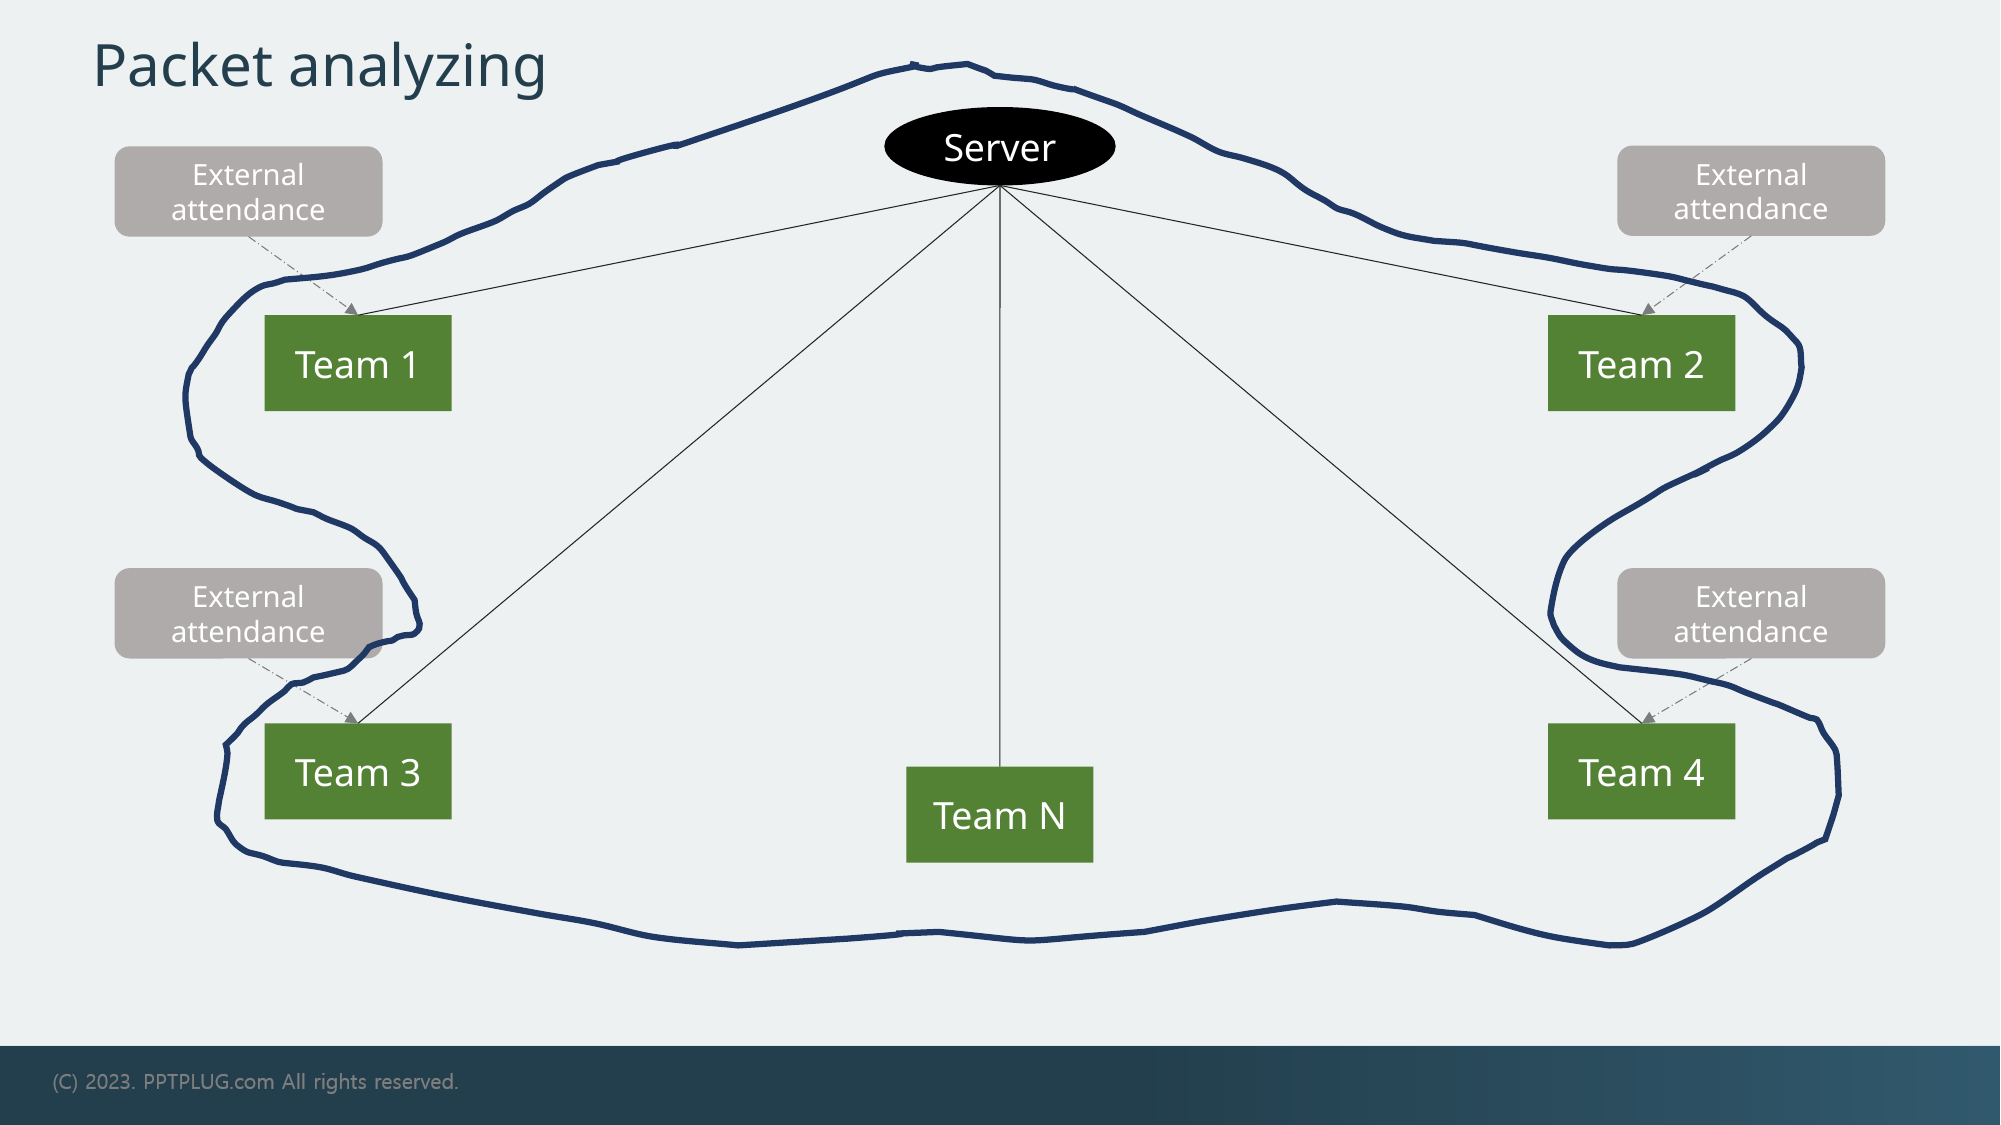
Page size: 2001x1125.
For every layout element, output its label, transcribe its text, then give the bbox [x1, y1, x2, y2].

text_box [215, 693, 1840, 947]
text_box External attendance [113, 145, 384, 238]
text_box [1001, 185, 1642, 316]
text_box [1641, 658, 1752, 724]
text_box [1642, 301, 1803, 504]
text_box [184, 293, 358, 535]
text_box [248, 236, 359, 316]
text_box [1001, 316, 1642, 724]
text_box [358, 185, 999, 724]
text_box External attendance [1642, 567, 1887, 660]
text_box External attendance [1616, 144, 1887, 237]
text_box [553, 62, 1301, 185]
picture [0, 0, 2000, 1125]
title Packet analyzing [77, 28, 787, 107]
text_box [248, 658, 359, 724]
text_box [1641, 235, 1752, 316]
text_box External attendance [113, 567, 358, 660]
